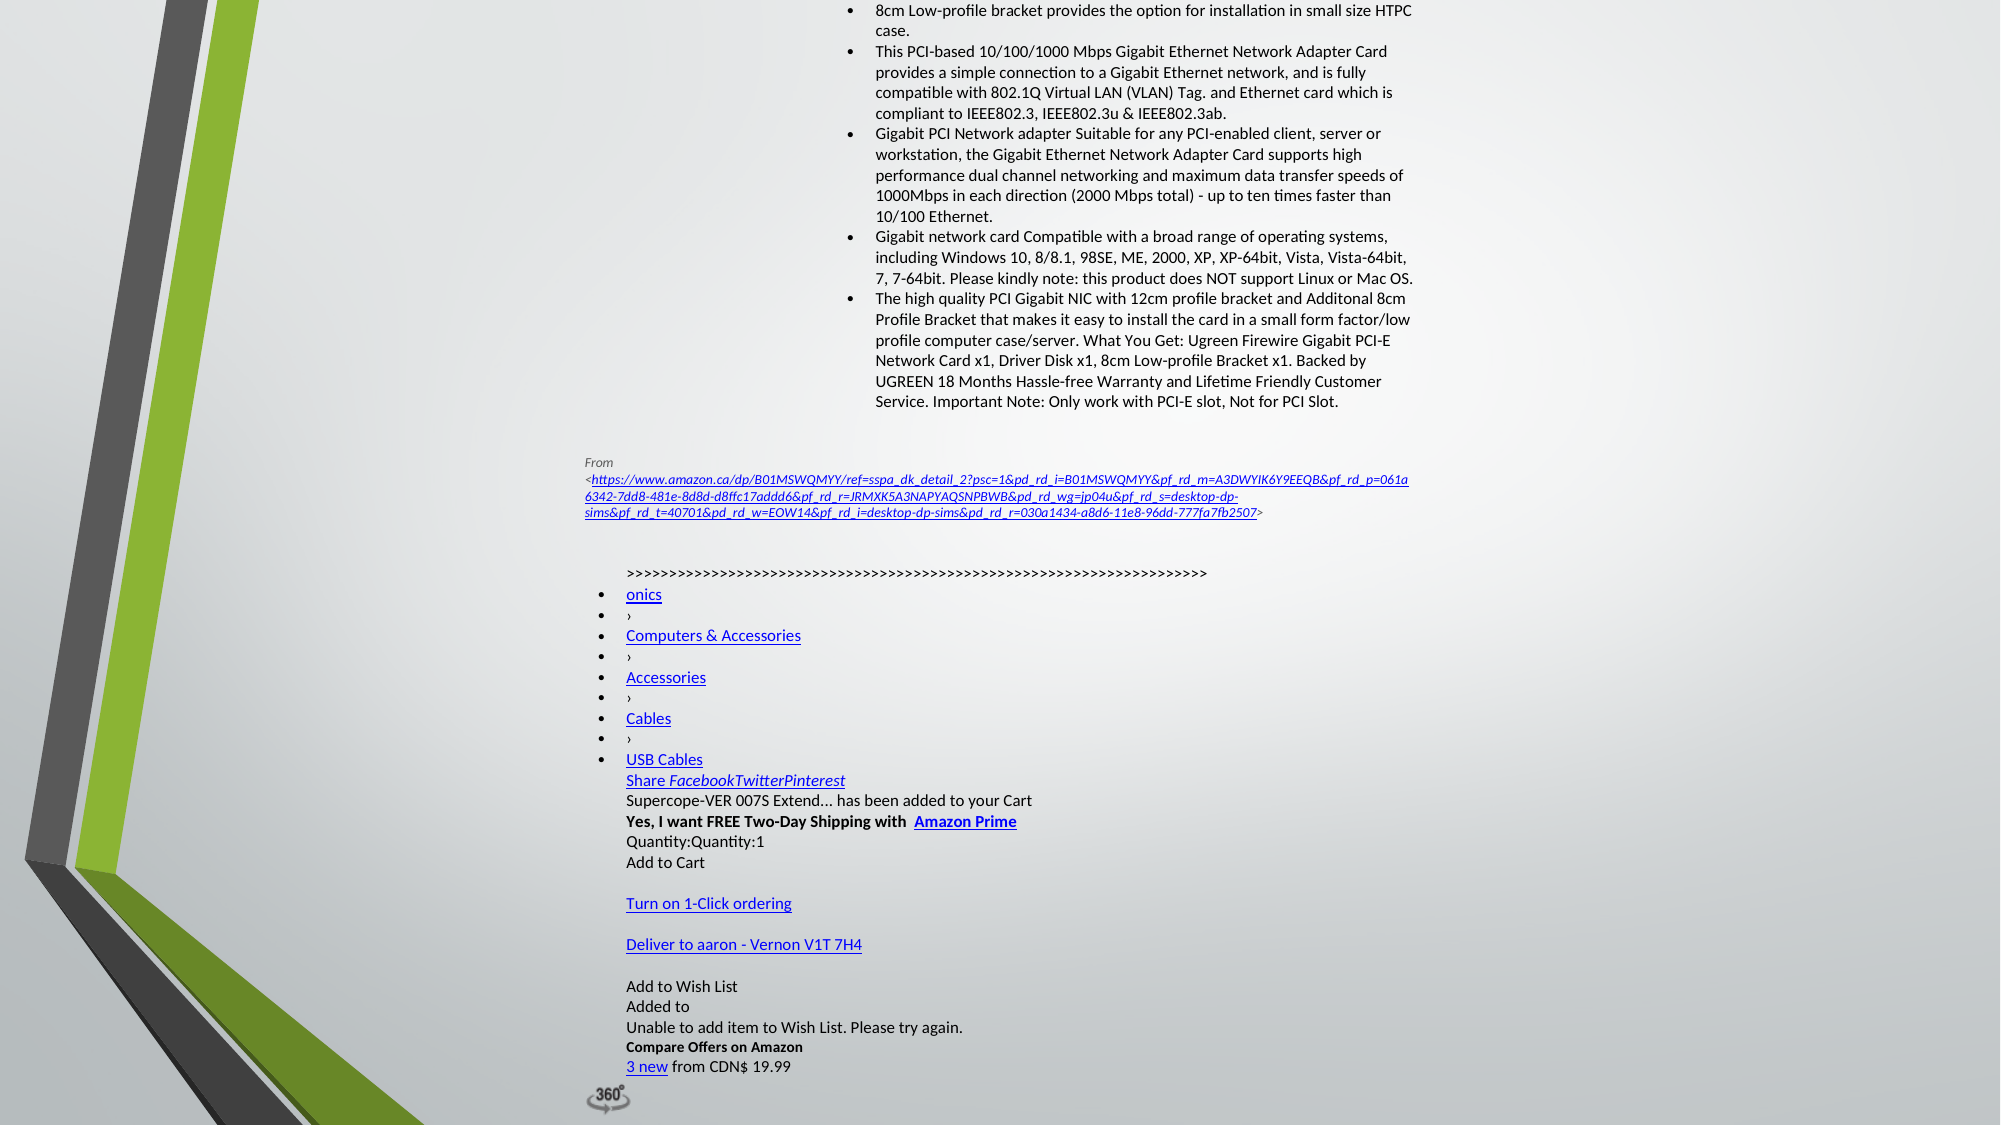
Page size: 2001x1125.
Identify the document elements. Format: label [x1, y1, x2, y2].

picture [584, 0, 1416, 1125]
